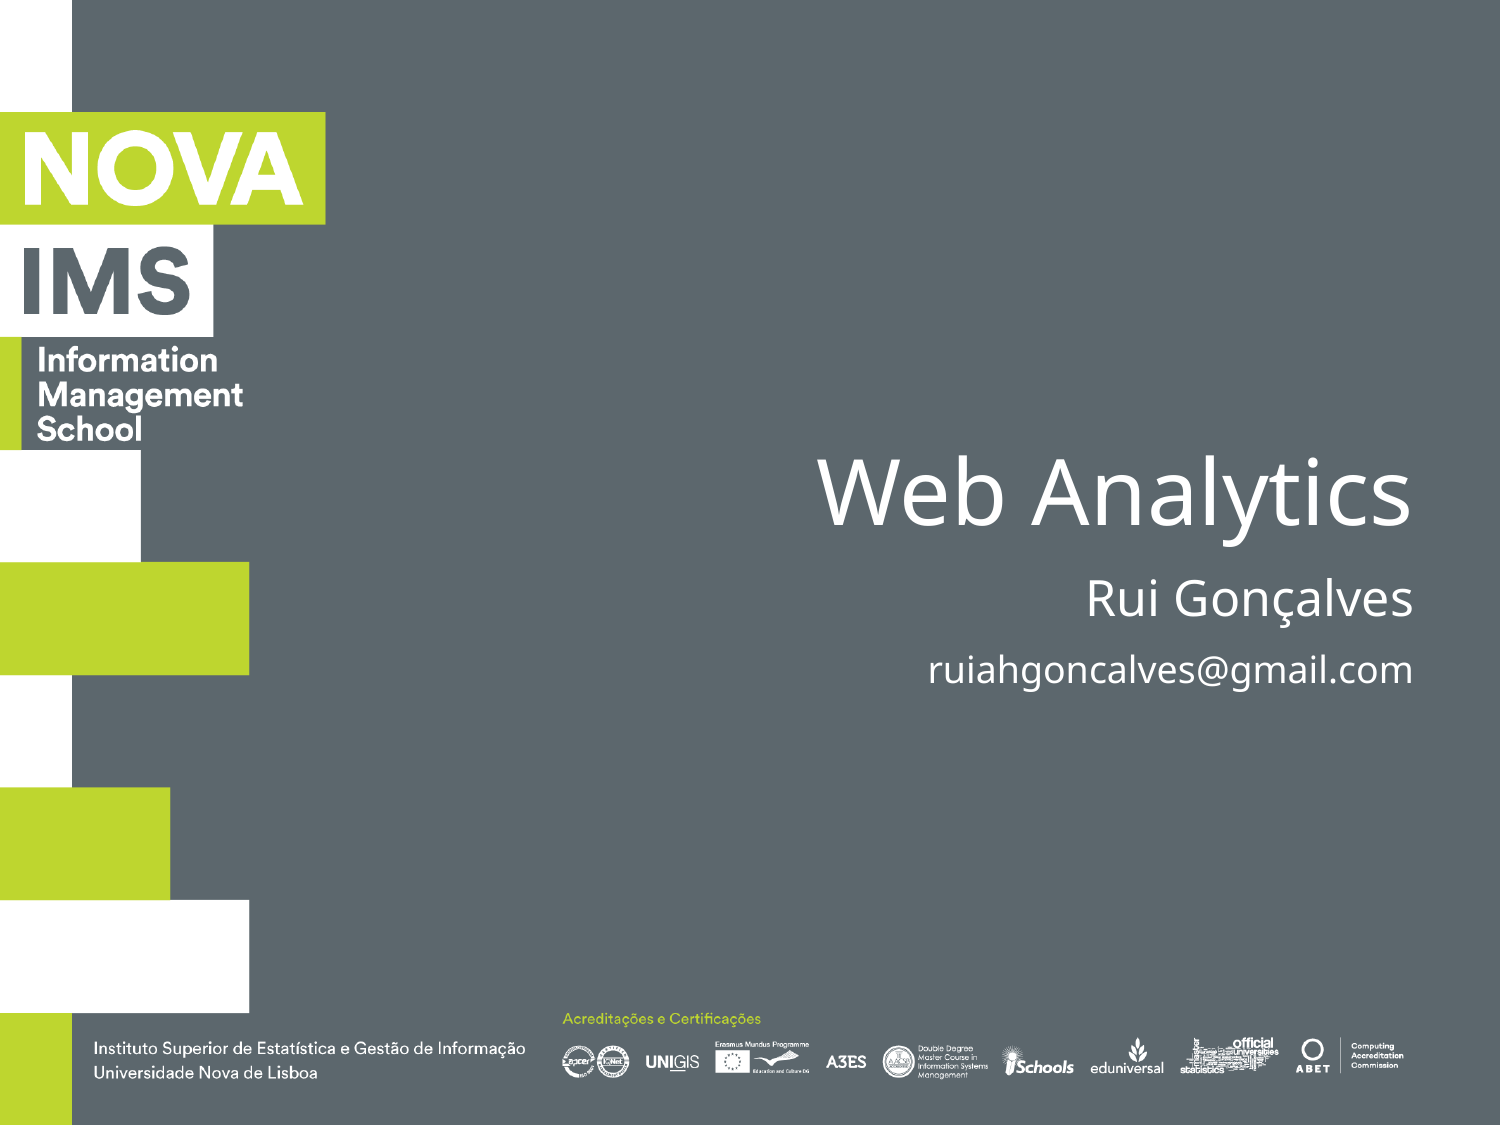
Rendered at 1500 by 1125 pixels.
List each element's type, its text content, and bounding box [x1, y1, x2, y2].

title [253, 113, 1500, 1012]
picture [0, 0, 1500, 1125]
subtitle Web Analytics Rui Gonçalves ruiahgoncalves@gmail.com [360, 208, 1415, 917]
